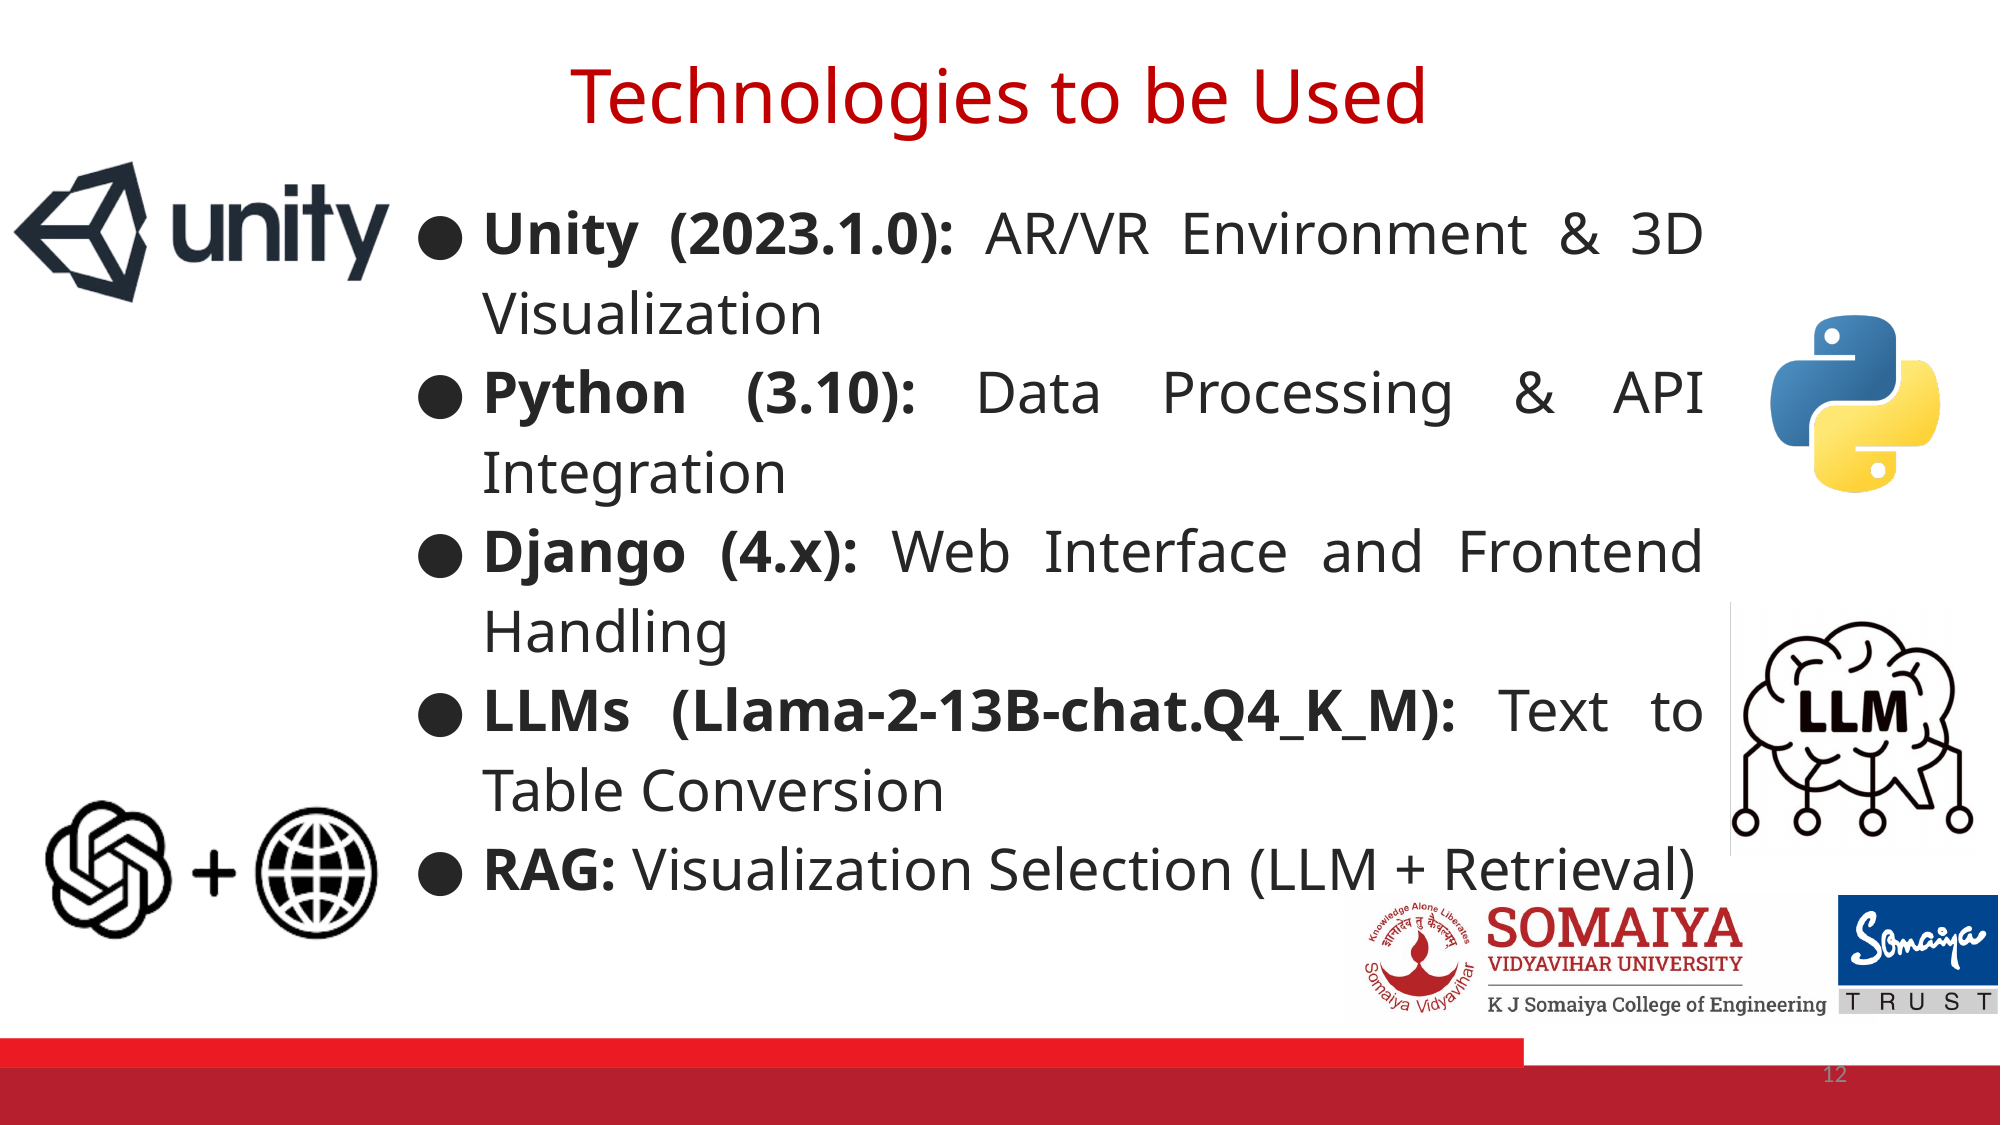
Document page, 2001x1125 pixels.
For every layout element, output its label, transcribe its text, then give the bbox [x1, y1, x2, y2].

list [1838, 895, 1998, 1014]
text_box Unity (2023.1.0): AR/VR Environment & 3D Visualization Python (3.10): Data Processing & API Integration Django (4.x): Web Interface and Frontend Handling LLMs (Llama-2-13B-chat.Q4_K_M): Text to Table Conversion RAG: Visualization Selection (LLM + Retrieval) [1036, 179, 1721, 996]
picture [1344, 892, 1878, 1026]
text_box Unity (2023.1.0): AR/VR Environment & 3D Visualization Python (3.10): Data Processing & API Integration Django (4.x): Web Interface and Frontend Handling LLMs (Llama-2-13B-chat.Q4_K_M): Text to Table Conversion RAG: Visualization Selection (LLM + Retrieval) [393, 179, 960, 996]
picture [9, 792, 412, 946]
picture [0, 92, 1999, 1125]
title Technologies to be Used [0, 0, 2000, 199]
picture [1693, 304, 2000, 505]
picture [1635, 602, 2000, 856]
slide_number ‹#› [1412, 1042, 1863, 1103]
picture [9, 120, 394, 344]
